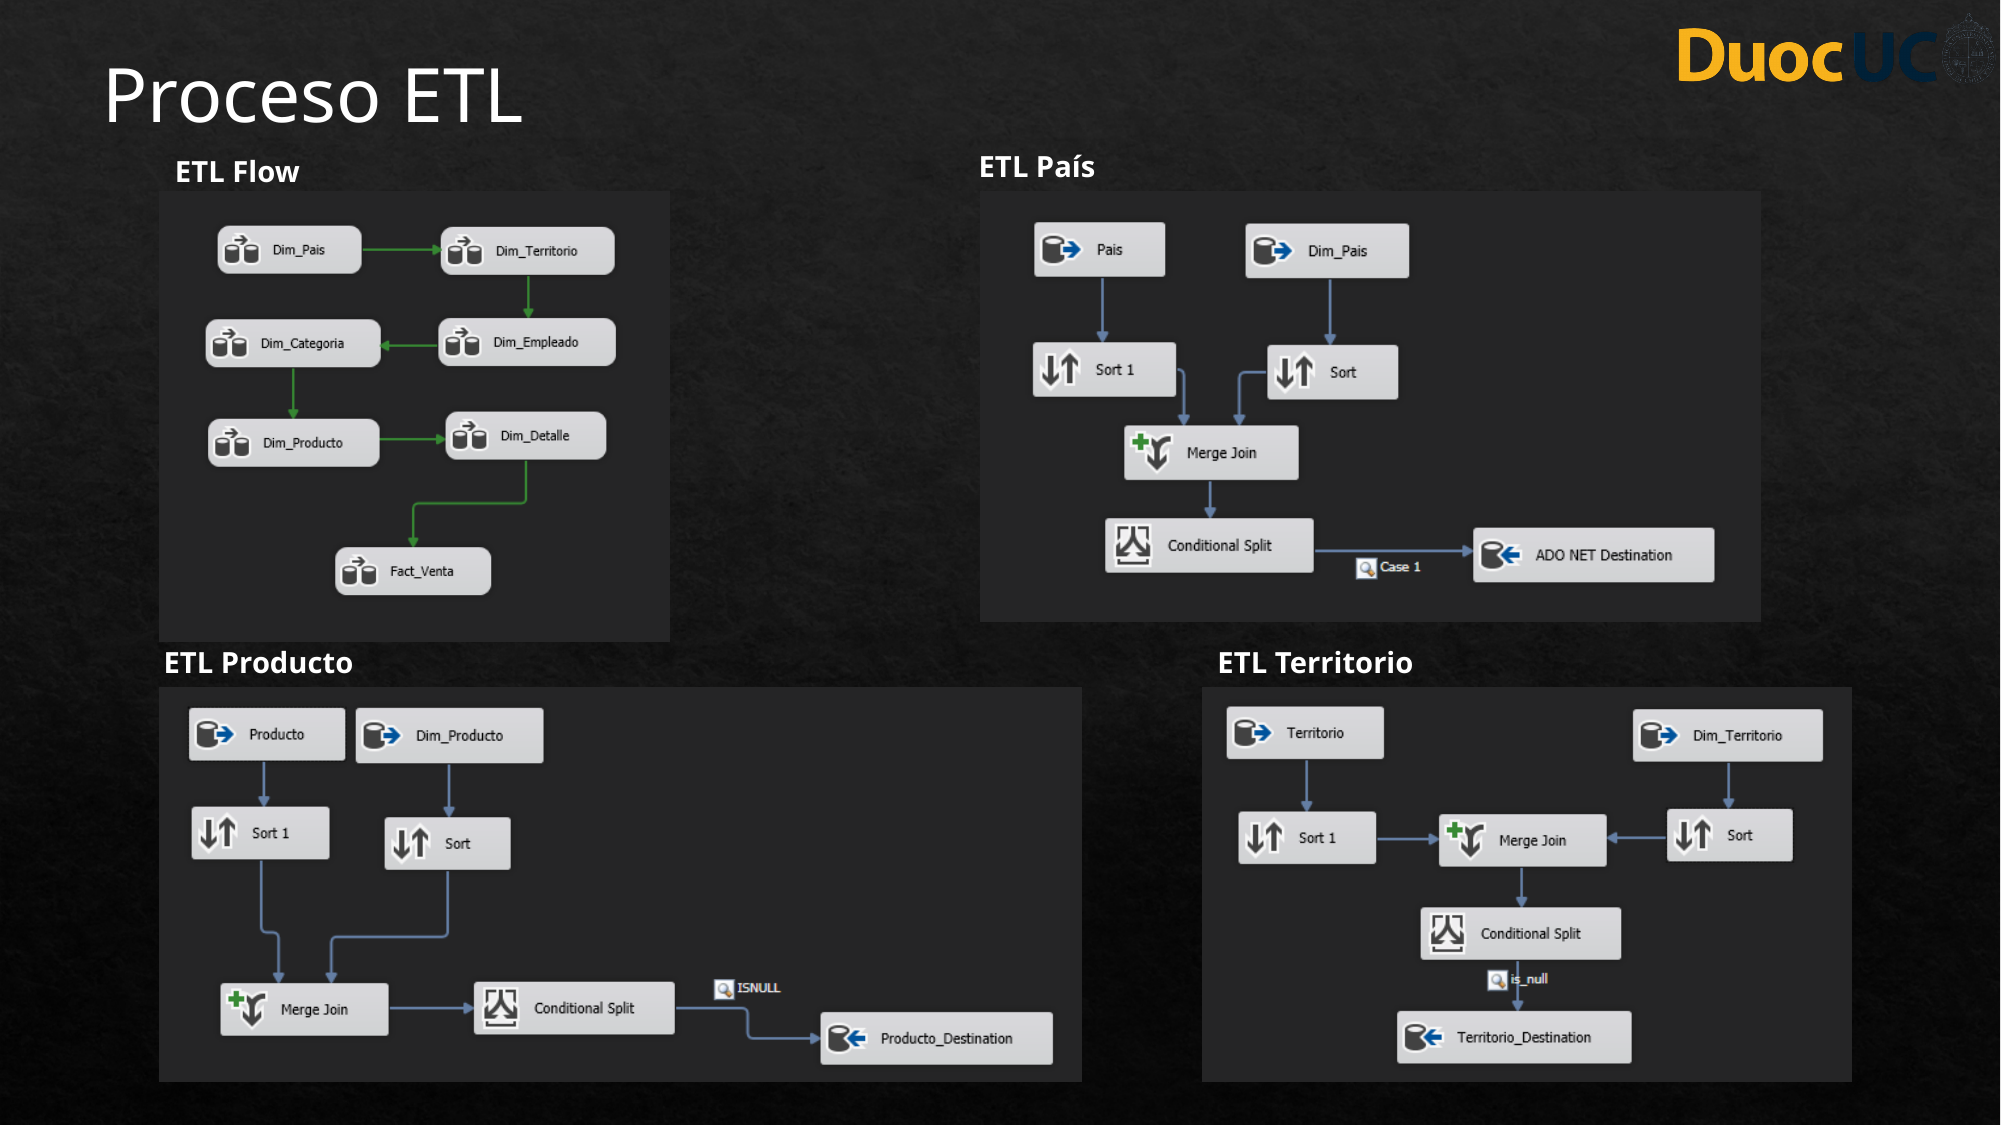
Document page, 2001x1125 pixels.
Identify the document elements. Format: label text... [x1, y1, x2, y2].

picture [0, 0, 2001, 1125]
text_box Proceso ETL [87, 39, 727, 145]
text_box ETL País [963, 140, 1245, 191]
text_box ETL Flow [159, 145, 515, 190]
text_box ETL Producto [148, 636, 563, 687]
text_box ETL Territorio [1202, 636, 1557, 686]
